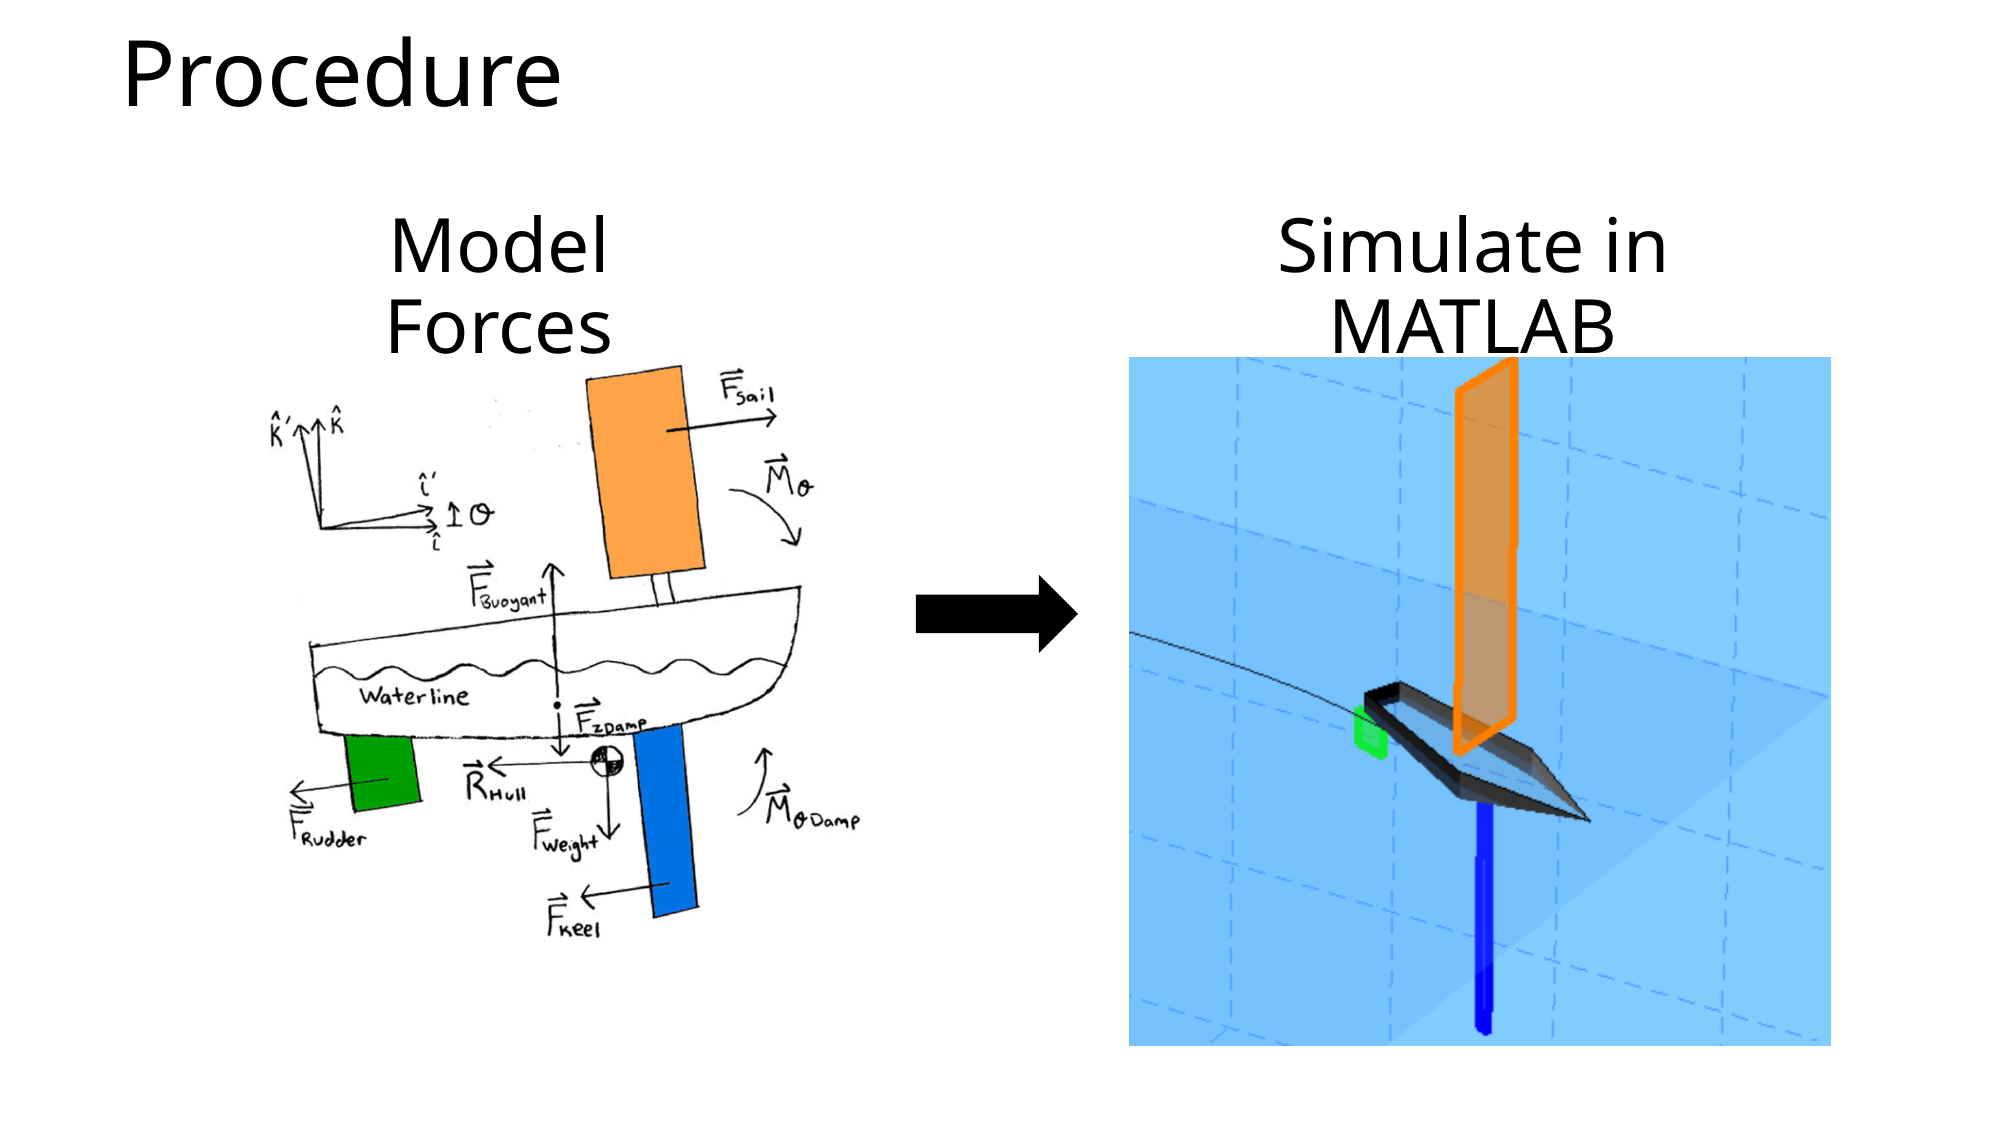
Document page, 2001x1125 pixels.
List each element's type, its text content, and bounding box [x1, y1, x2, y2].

text_box Simulate in MATLAB [1116, 237, 1831, 340]
picture [264, 357, 864, 944]
text_box Procedure [105, 0, 1831, 155]
picture [1129, 357, 1831, 1046]
text_box [915, 574, 1078, 653]
text_box Model Forces [264, 237, 734, 340]
